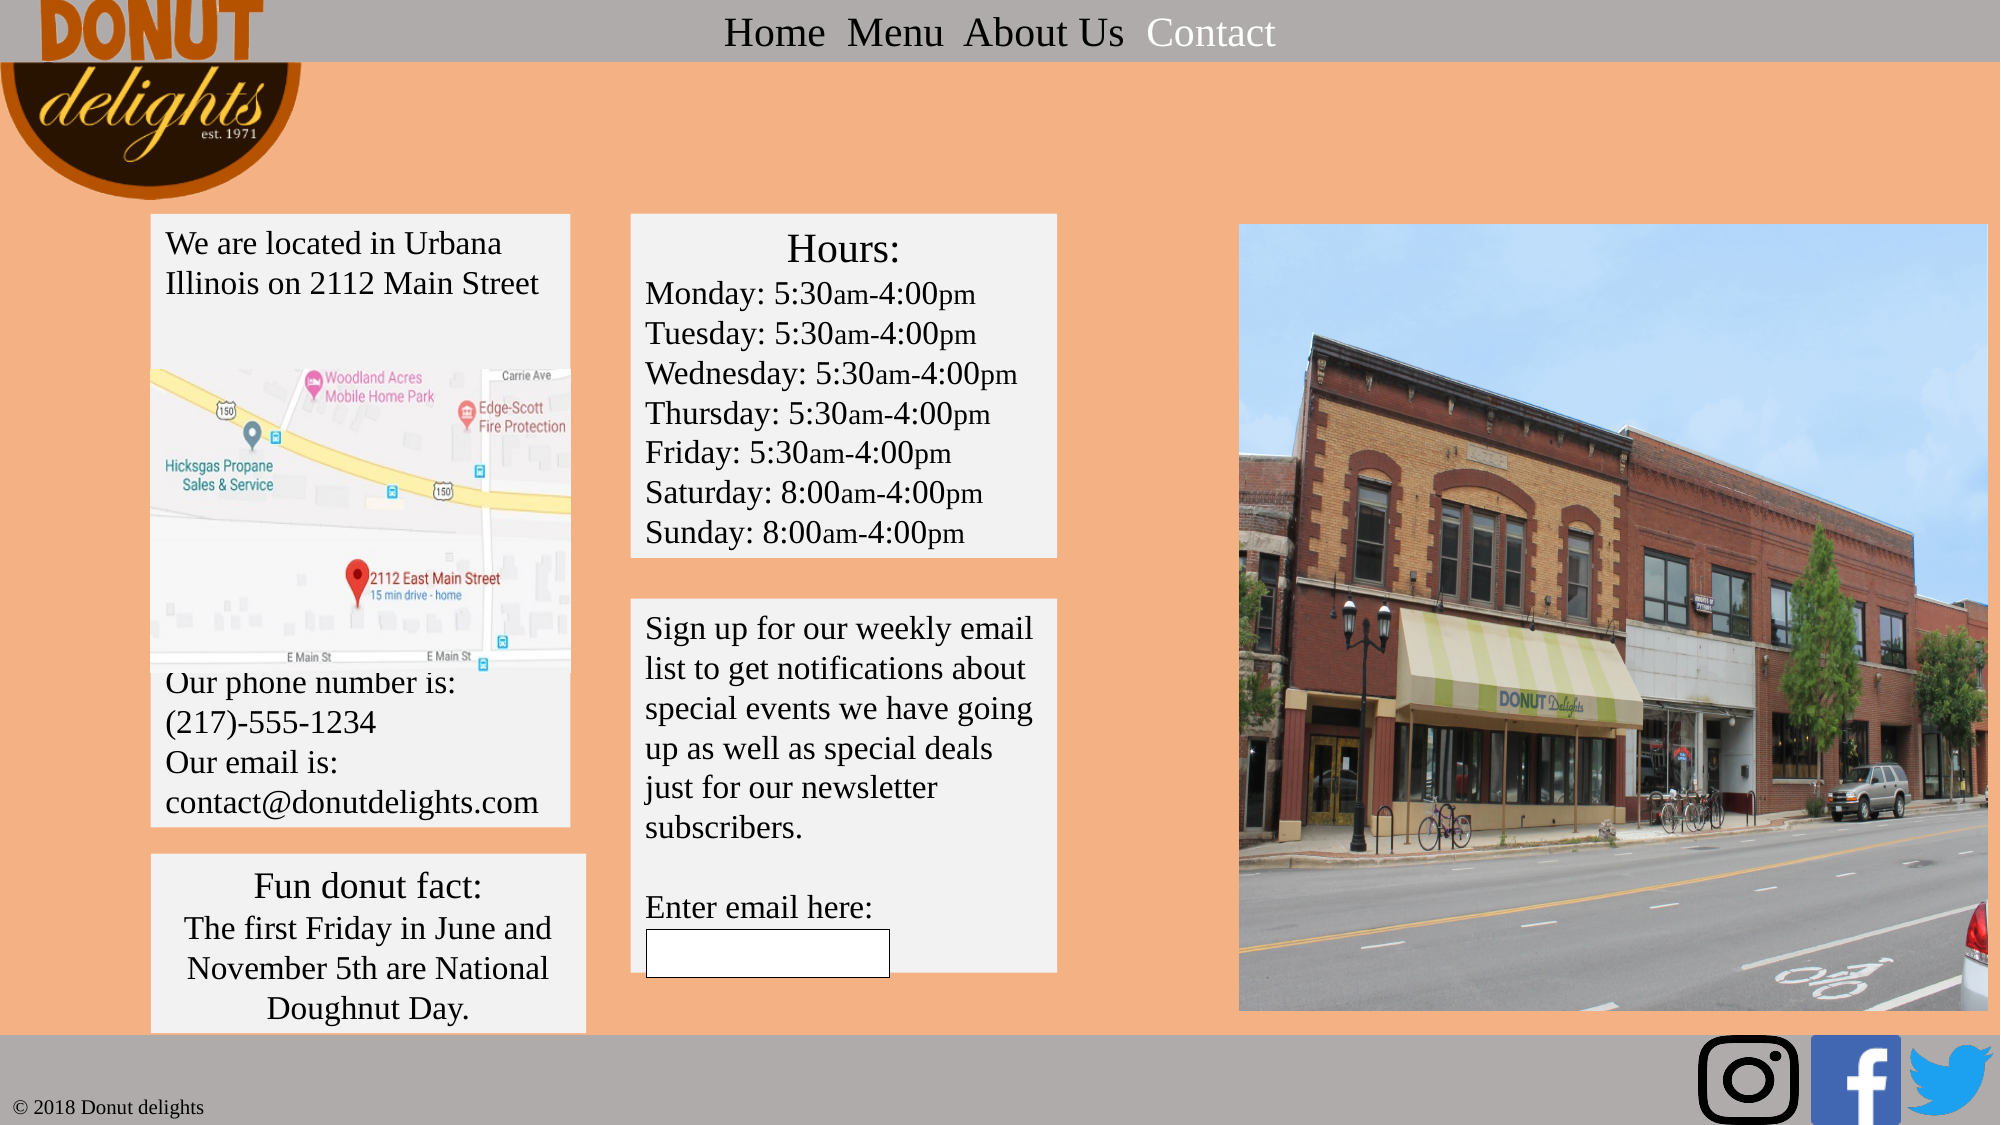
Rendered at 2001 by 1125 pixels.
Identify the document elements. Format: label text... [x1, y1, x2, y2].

text_box Home Menu About Us Contact [302, 0, 2000, 62]
text_box We are located in Urbana Illinois on 2112 Main Street Our phone number is: (217)-555-1234 Our email is: contact@donutdelights.com [150, 213, 571, 369]
text_box [646, 929, 890, 978]
picture [150, 369, 571, 673]
text_box We are located in Urbana Illinois on 2112 Main Street Our phone number is: (217)-555-1234 Our email is: contact@donutdelights.com [150, 673, 571, 828]
text_box Sign up for our weekly email list to get notifications about special events we have going up as well as special deals just for our newsletter subscribers. Enter email here: [630, 598, 1058, 973]
text_box Hours: Monday: 5:30am-4:00pm Tuesday: 5:30am-4:00pm Wednesday: 5:30am-4:00pm Thursday: 5:30am-4:00pm Friday: 5:30am-4:00pm Saturday: 8:00am-4:00pm Sunday: 8:00am-4:00pm [630, 213, 1058, 558]
picture [0, 0, 302, 200]
picture [0, 224, 2000, 1125]
text_box Fun donut fact: The first Friday in June and November 5th are National Doughnut Day. [150, 853, 587, 1034]
